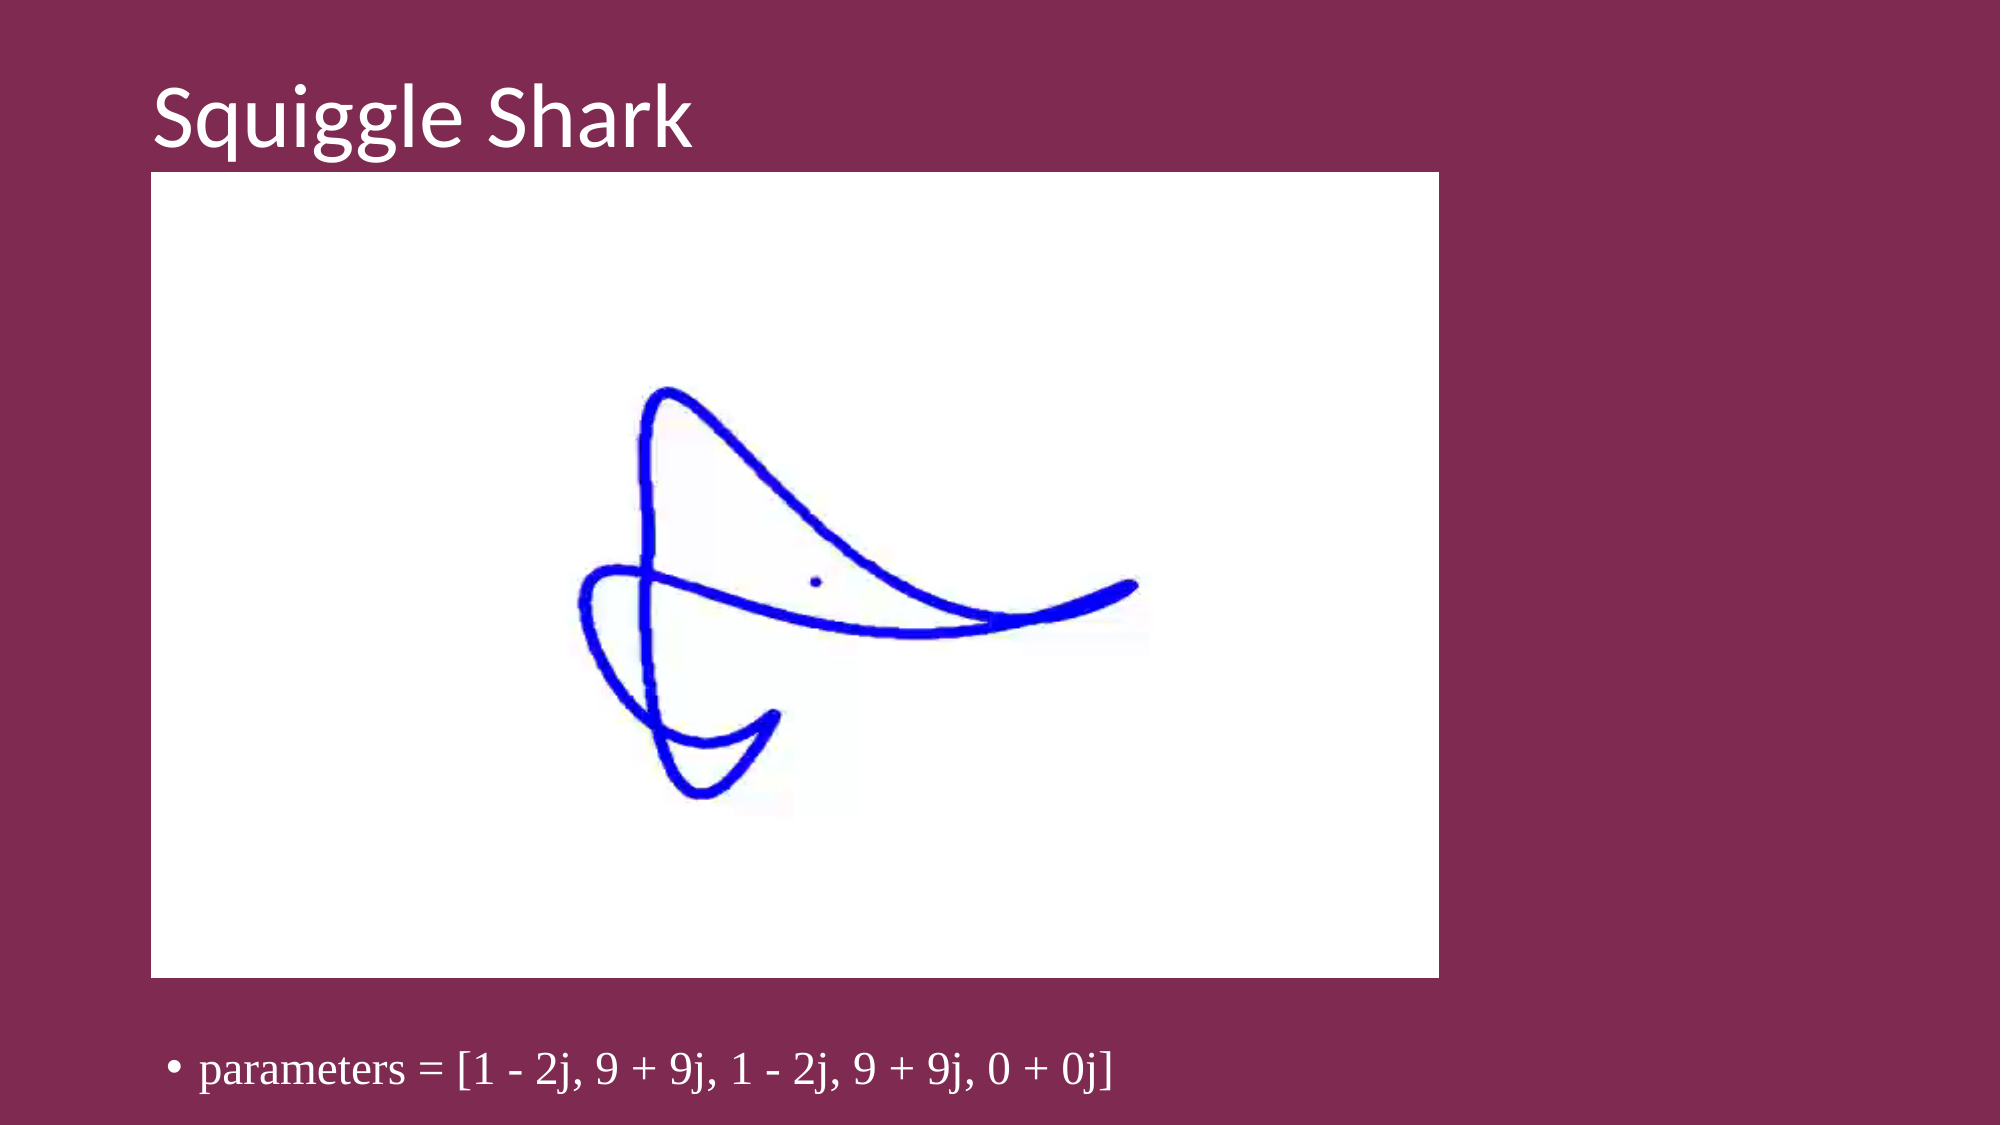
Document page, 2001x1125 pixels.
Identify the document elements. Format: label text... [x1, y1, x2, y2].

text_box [150, 170, 1440, 979]
list parameters = [1 - 2j, 9 + 9j, 1 - 2j, 9 + 9j, 0 + 0j] [150, 1036, 1886, 1103]
title Squiggle Shark [137, 9, 1863, 227]
